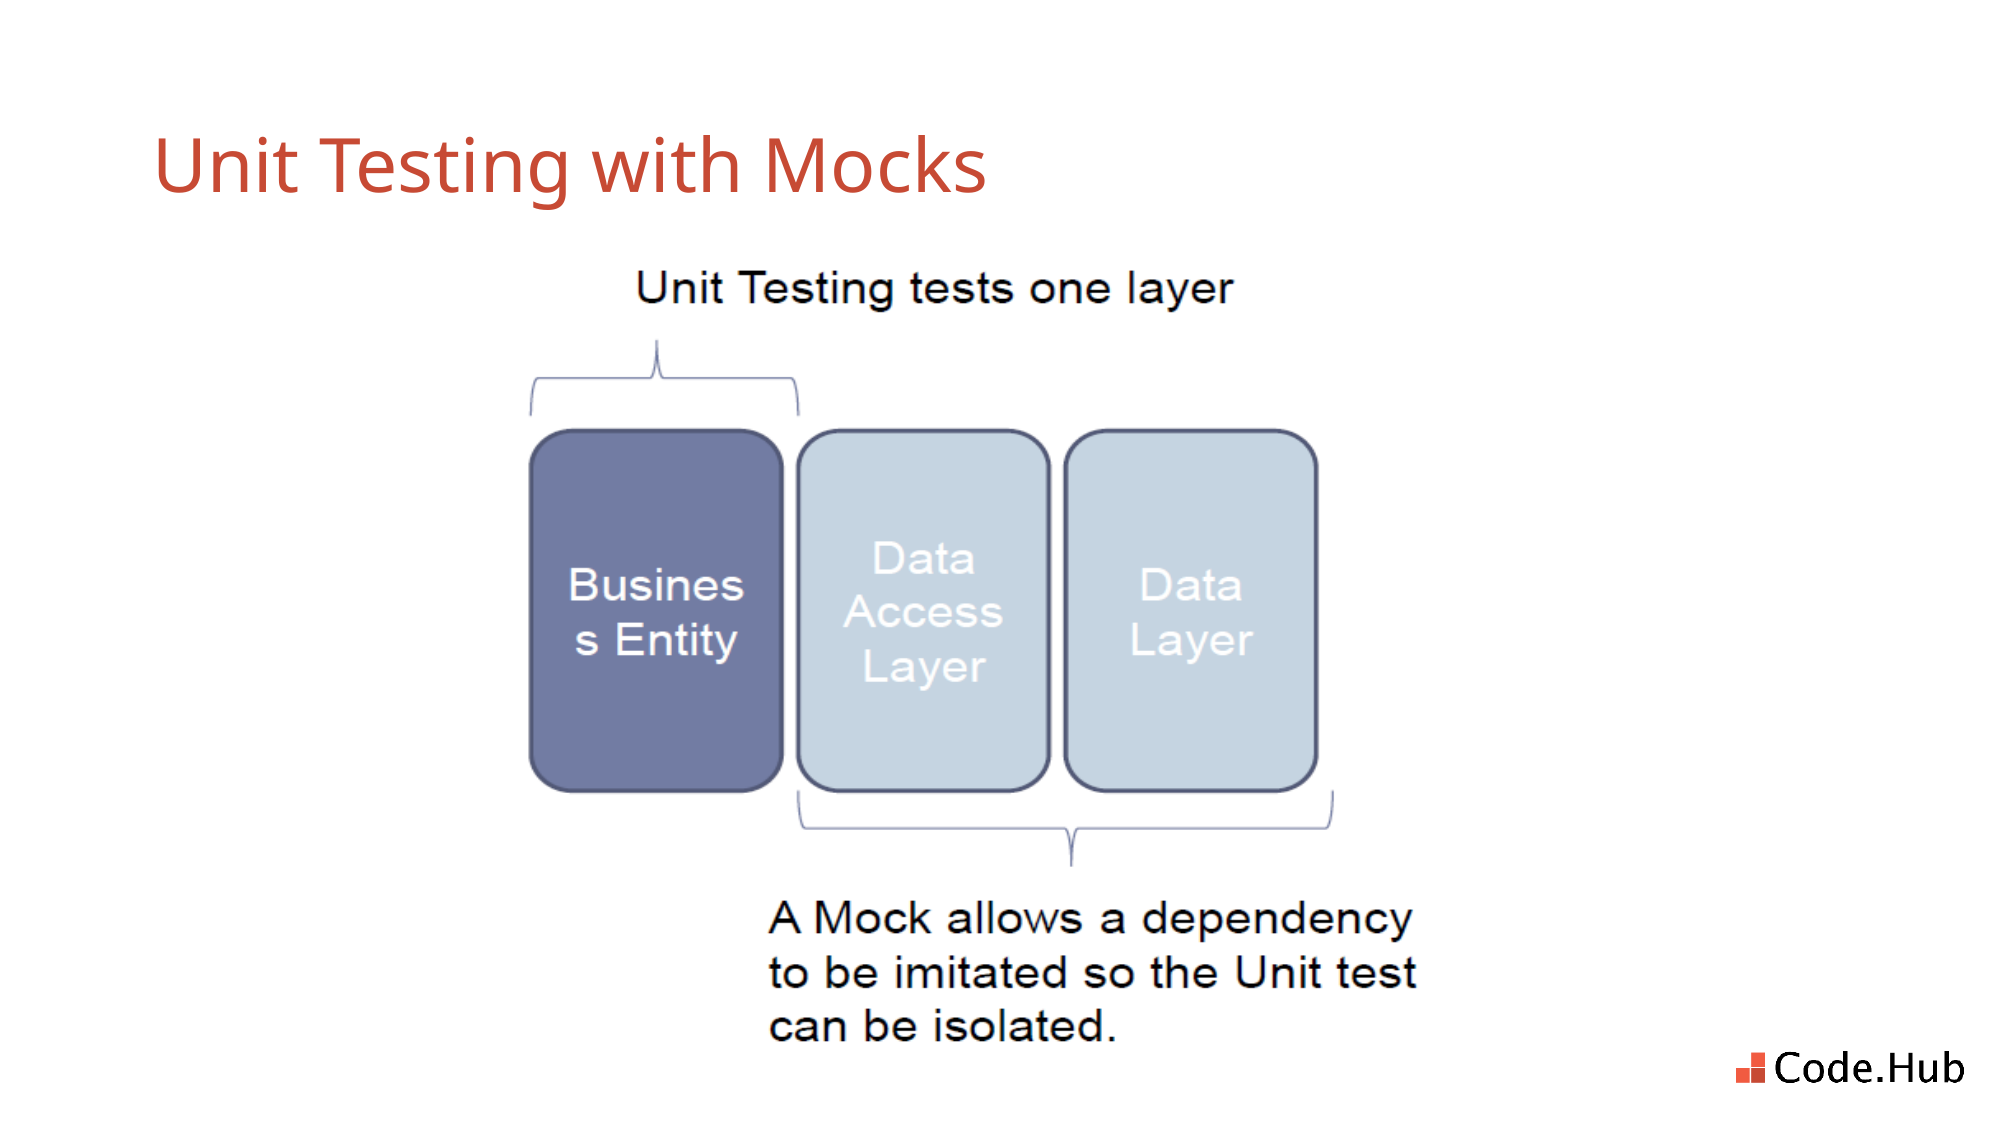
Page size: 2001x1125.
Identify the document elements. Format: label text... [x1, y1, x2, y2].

title Unit Testing with Mocks [137, 59, 1863, 278]
picture [453, 228, 1586, 1074]
picture [1728, 1038, 1971, 1095]
